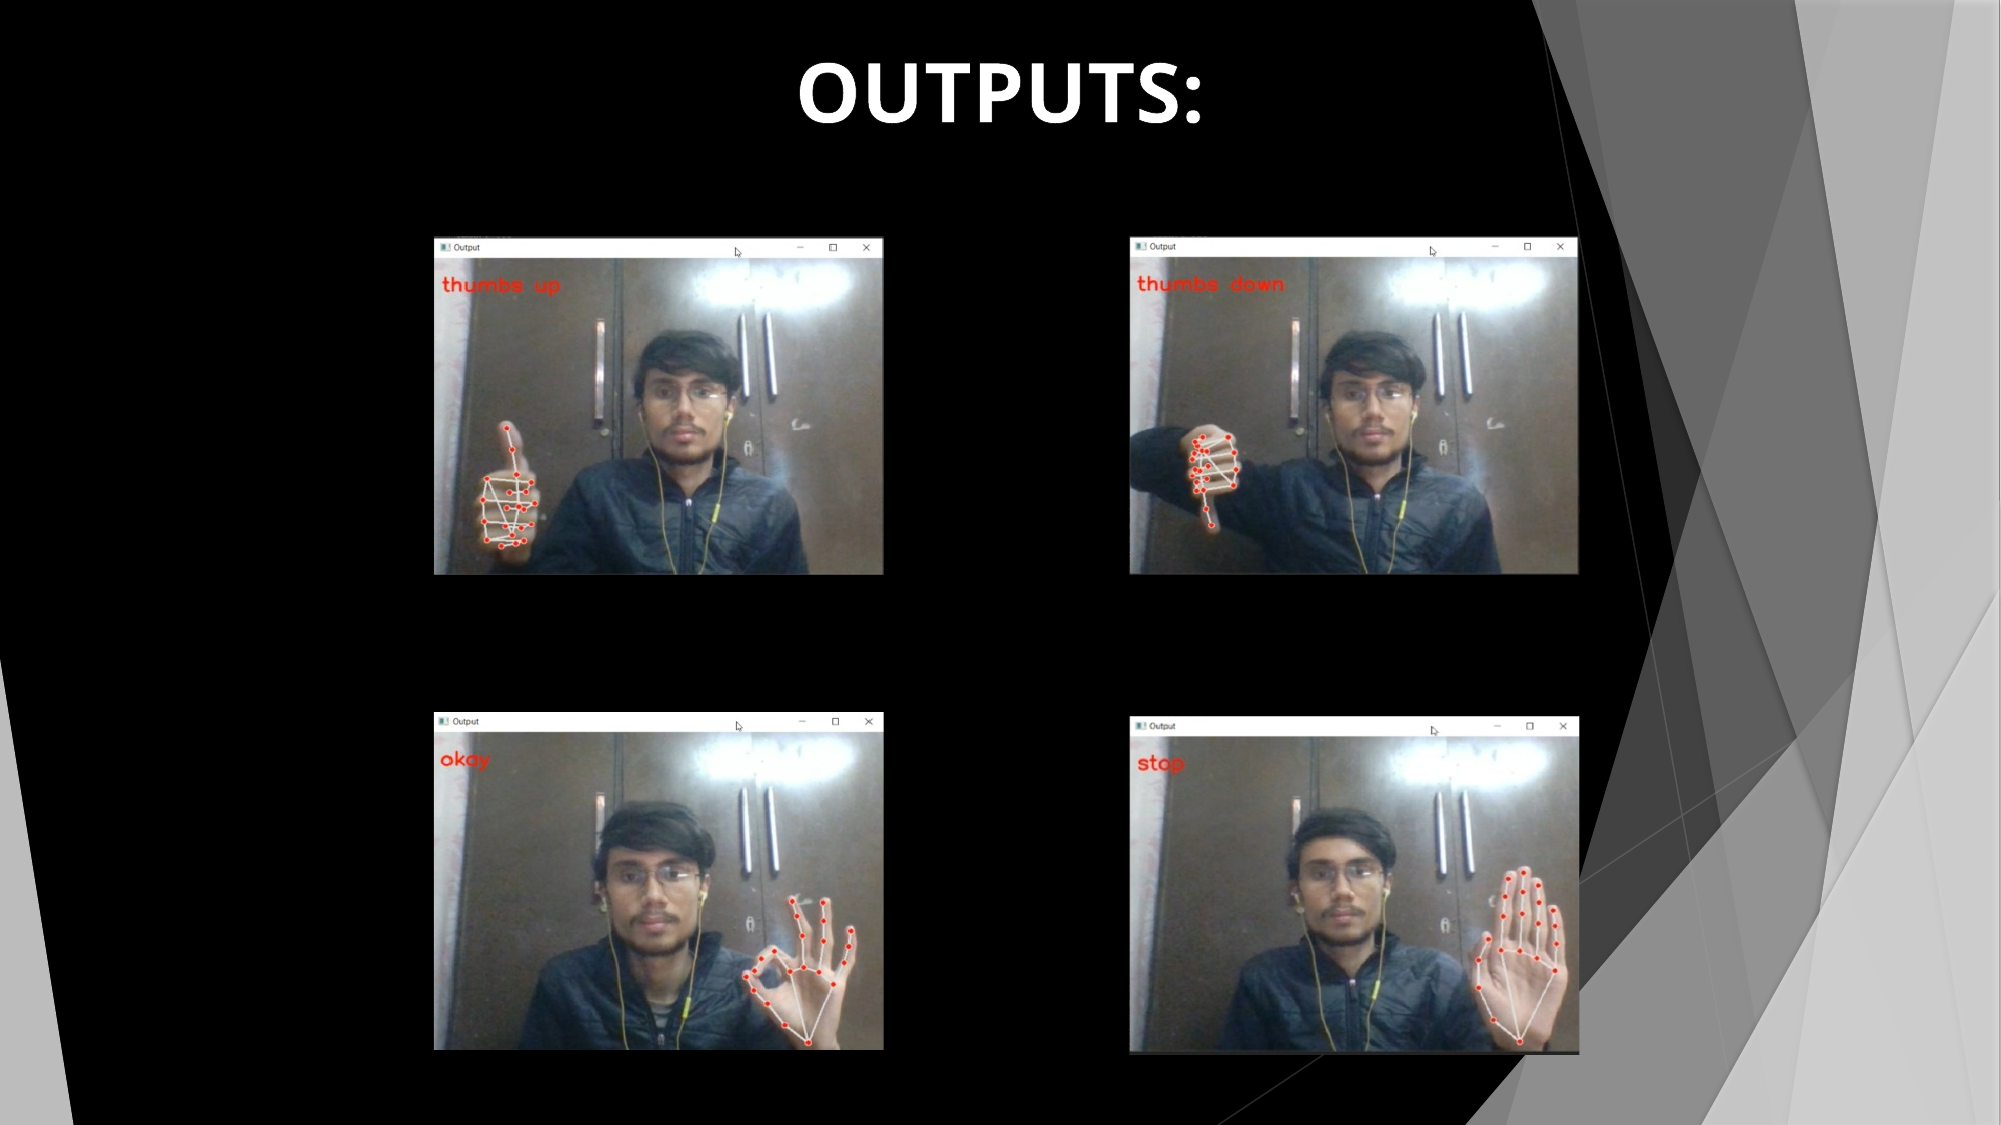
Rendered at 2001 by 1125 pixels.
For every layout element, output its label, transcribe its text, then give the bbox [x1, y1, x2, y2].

text_box OUTPUTS: [499, 31, 1501, 147]
picture [1128, 716, 1580, 1055]
picture [433, 711, 885, 1051]
picture [433, 236, 885, 575]
picture [1128, 236, 1580, 575]
